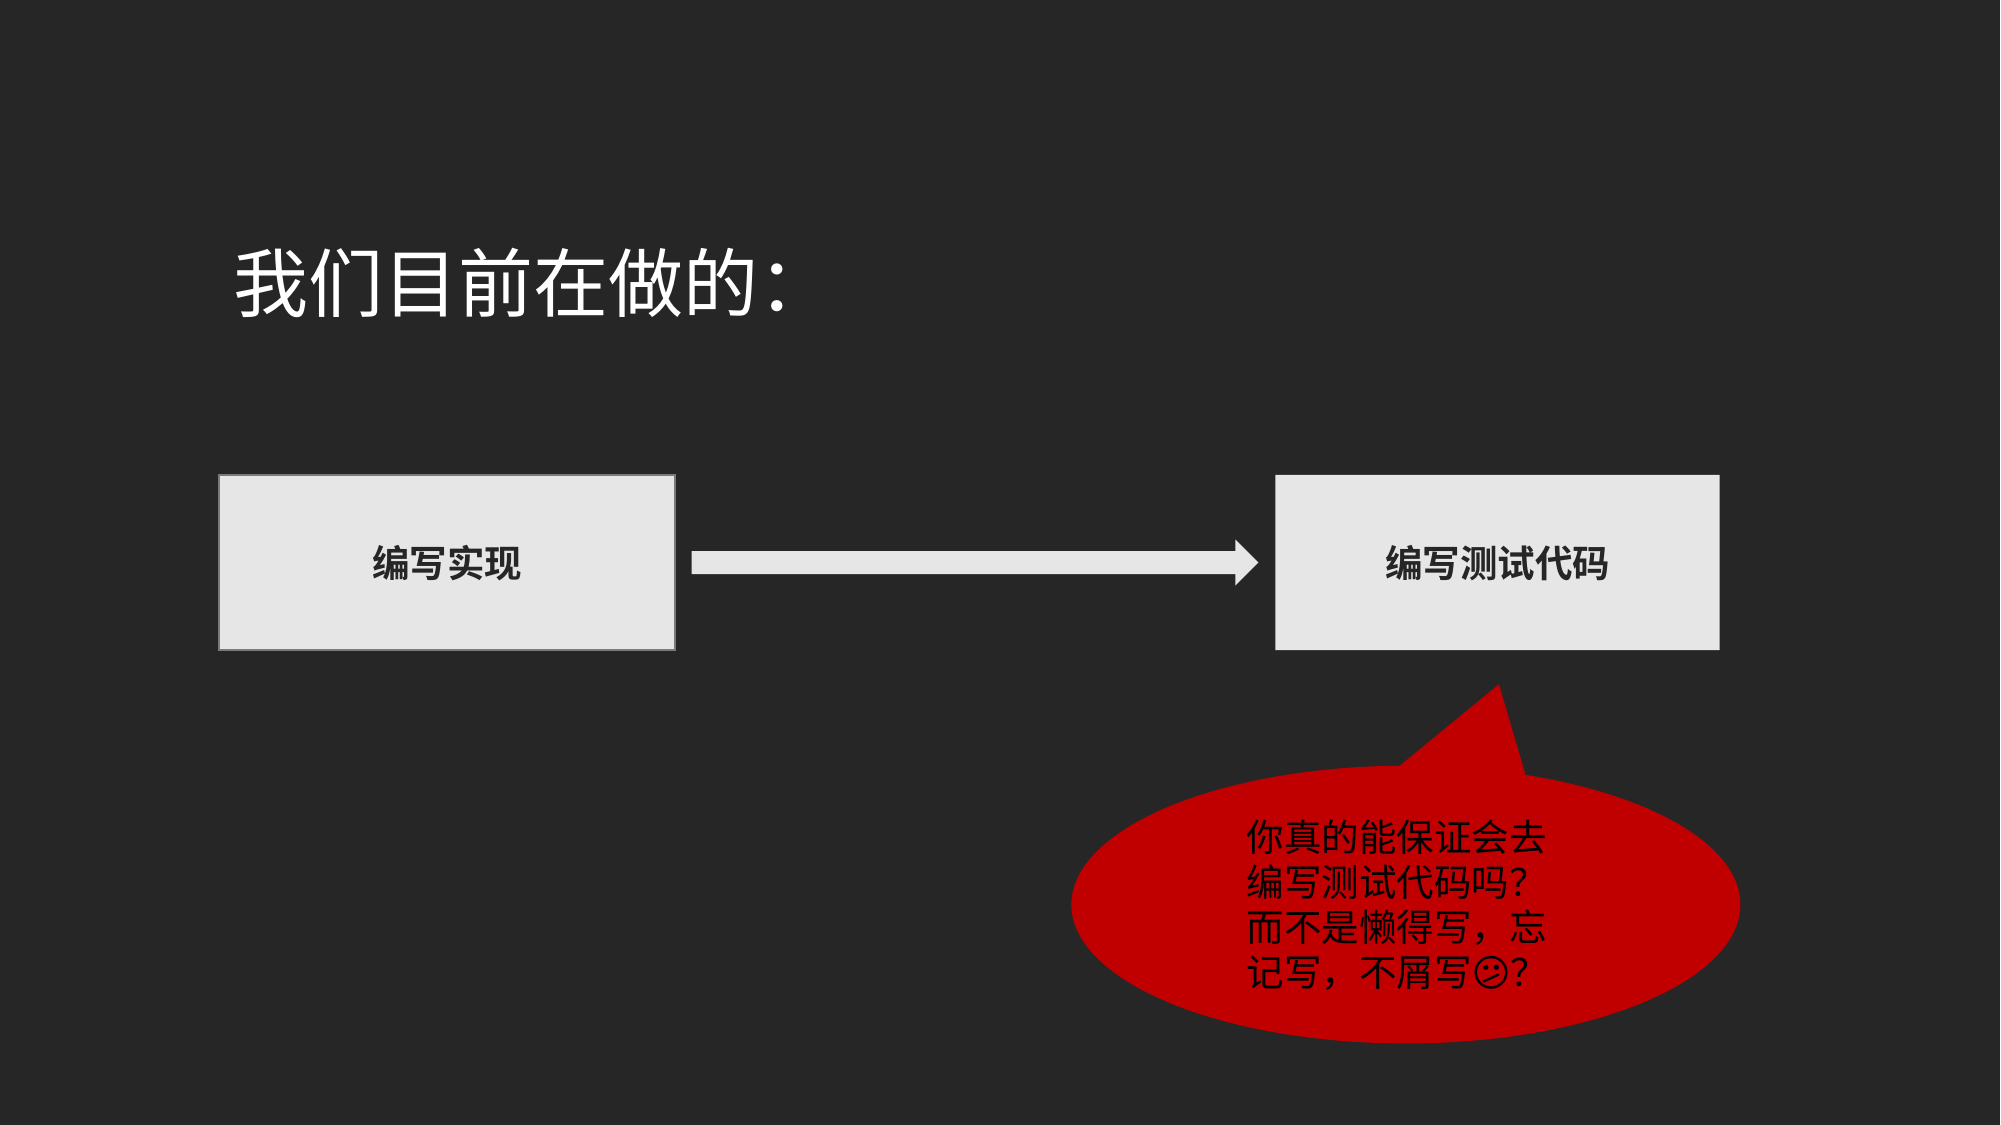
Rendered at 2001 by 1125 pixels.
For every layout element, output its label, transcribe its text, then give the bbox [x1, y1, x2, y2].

text_box [1070, 682, 1742, 1045]
text_box 我们目前在做的： [219, 228, 1144, 334]
text_box 你真的能保证会去编写测试代码吗？而不是懒得写，忘记写，不屑写😕？ [1231, 806, 1580, 1001]
text_box [690, 537, 1260, 589]
text_box 编写实现 [218, 474, 676, 651]
list [137, 59, 1863, 1014]
text_box 编写测试代码 [1274, 474, 1721, 651]
